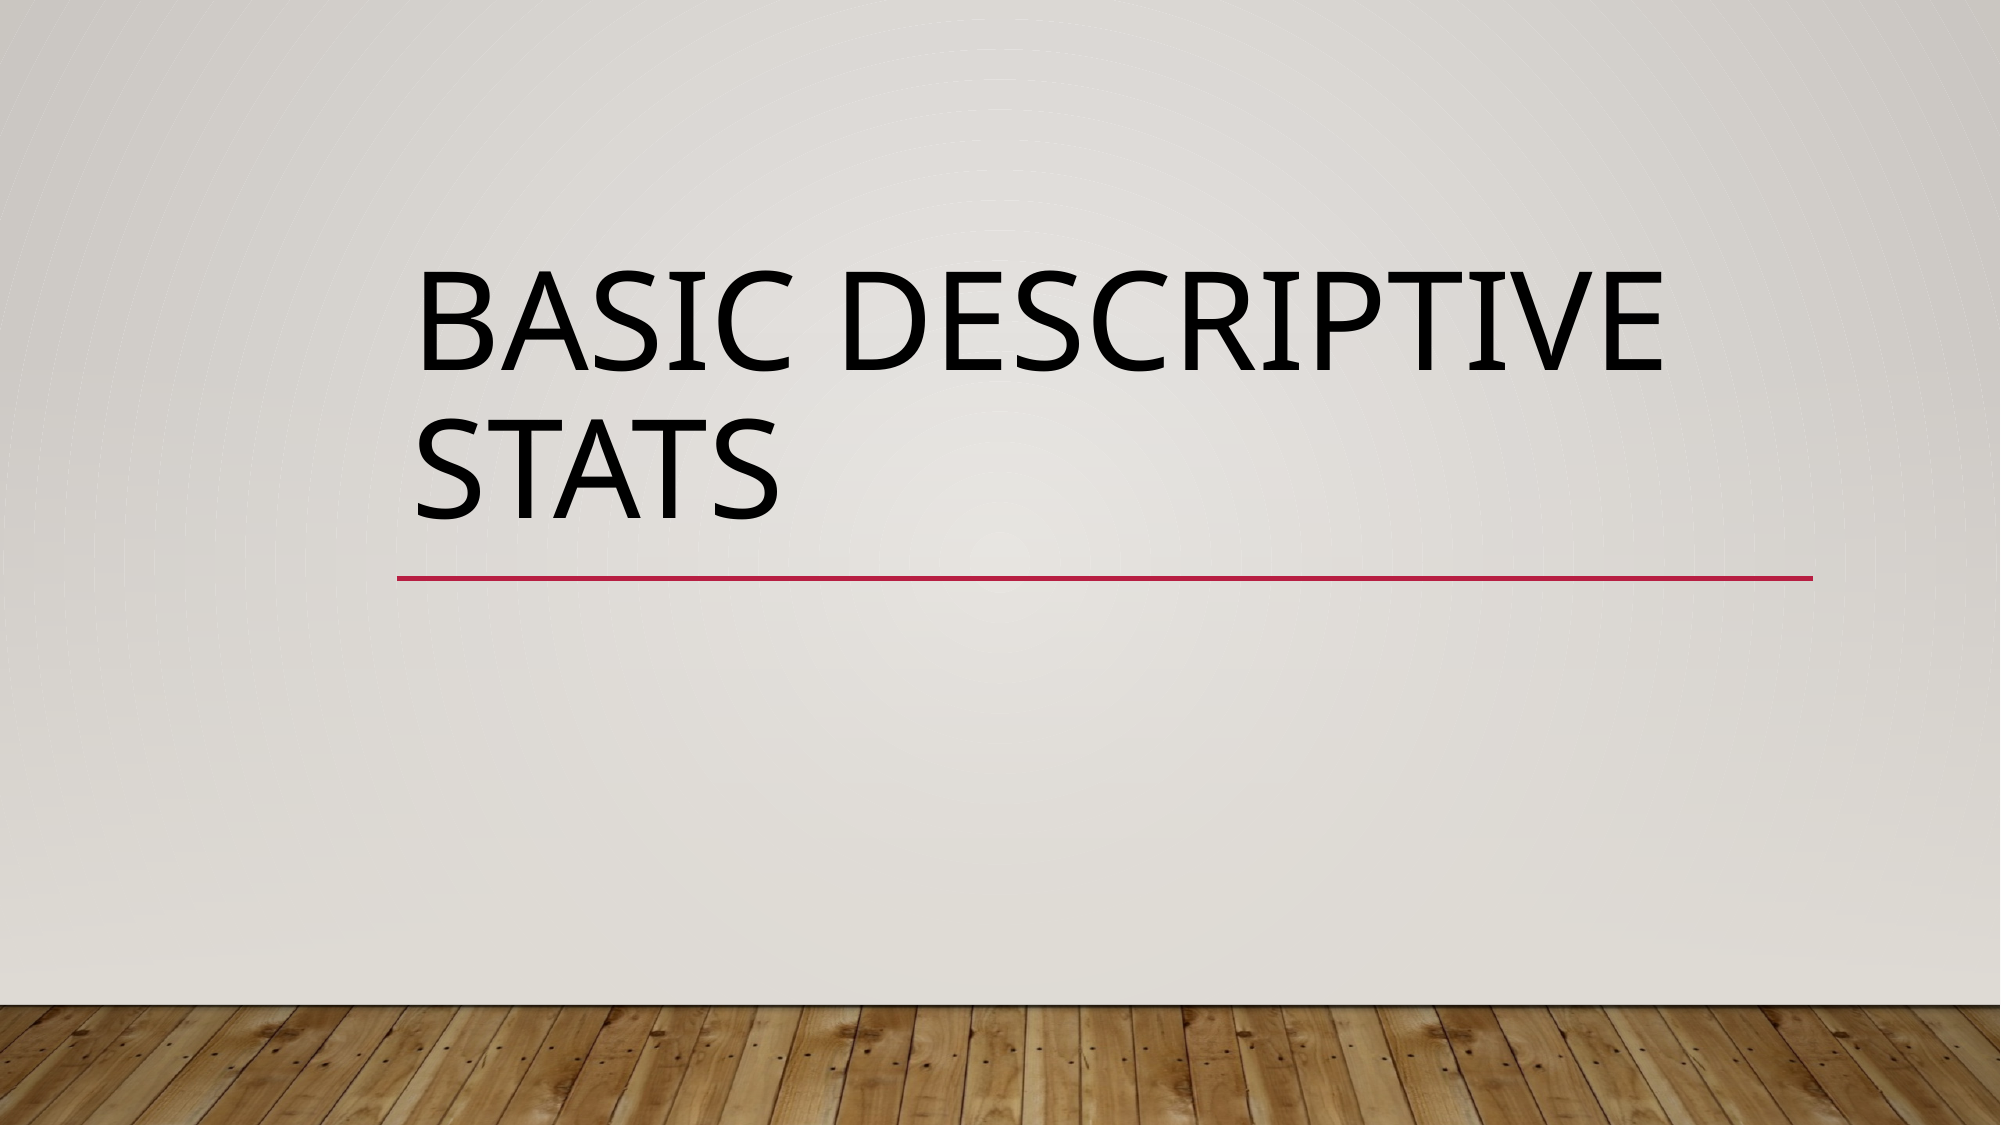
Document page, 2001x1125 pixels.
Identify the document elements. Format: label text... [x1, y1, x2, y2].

title Basic Descriptive Stats [396, 131, 1814, 549]
picture [0, 1005, 2000, 1125]
